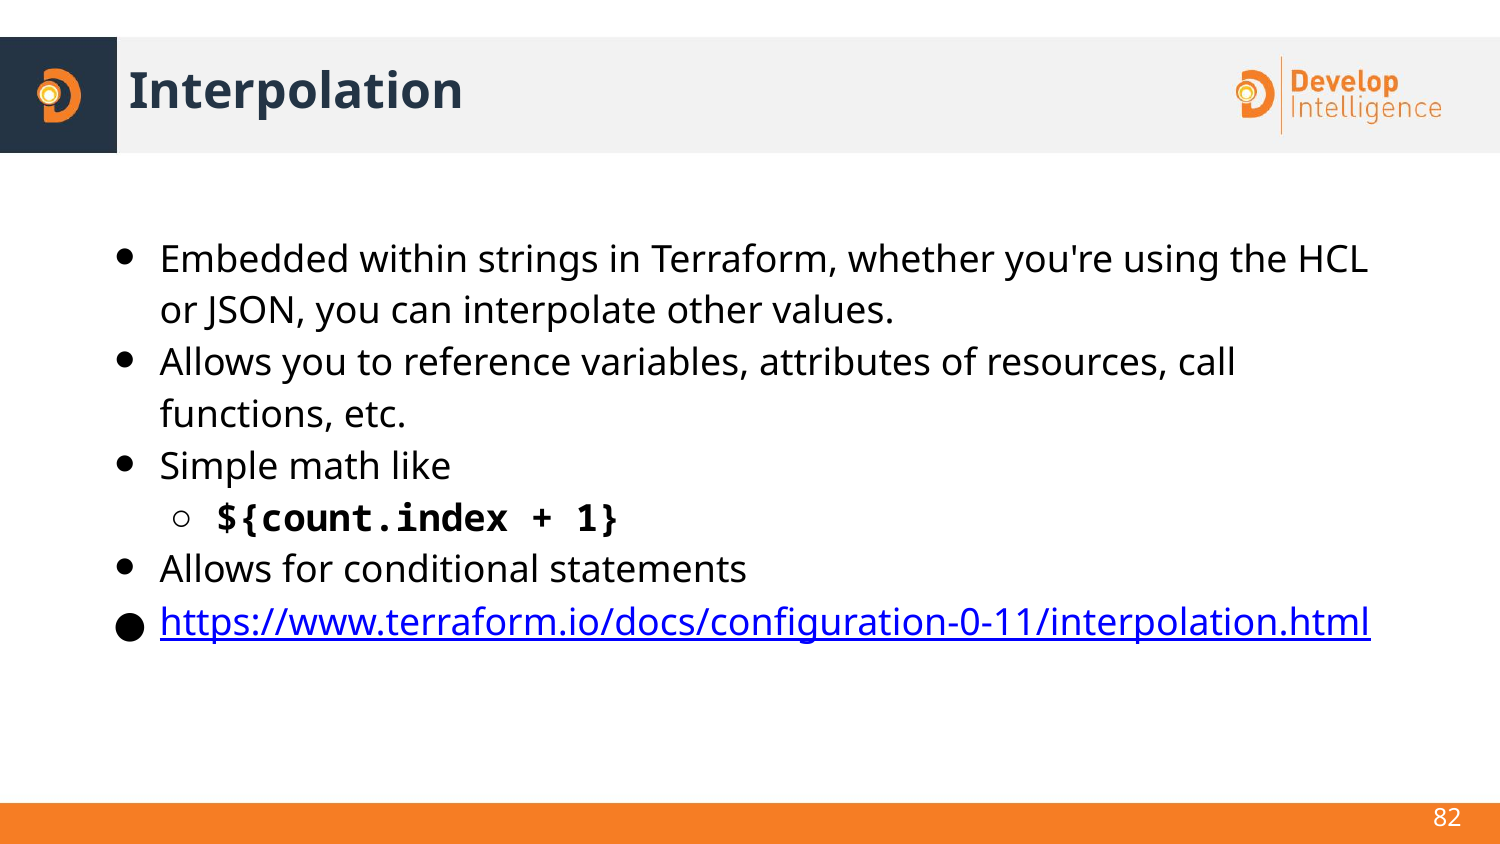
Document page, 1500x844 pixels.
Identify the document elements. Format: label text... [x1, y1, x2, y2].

picture [0, 0, 1500, 844]
title Interpolation [118, 36, 1500, 148]
slide_number <number> [1396, 800, 1499, 838]
list Embedded within strings in Terraform, whether you're using the HCL or JSON, you can interpolate other values. Allows you to reference variables, attributes of resources, call functions, etc. Simple math like ${count.index + 1} Allows for conditional statements https://www.terraform.io/docs/configuration-0-11/interpolation.html [103, 222, 1397, 727]
